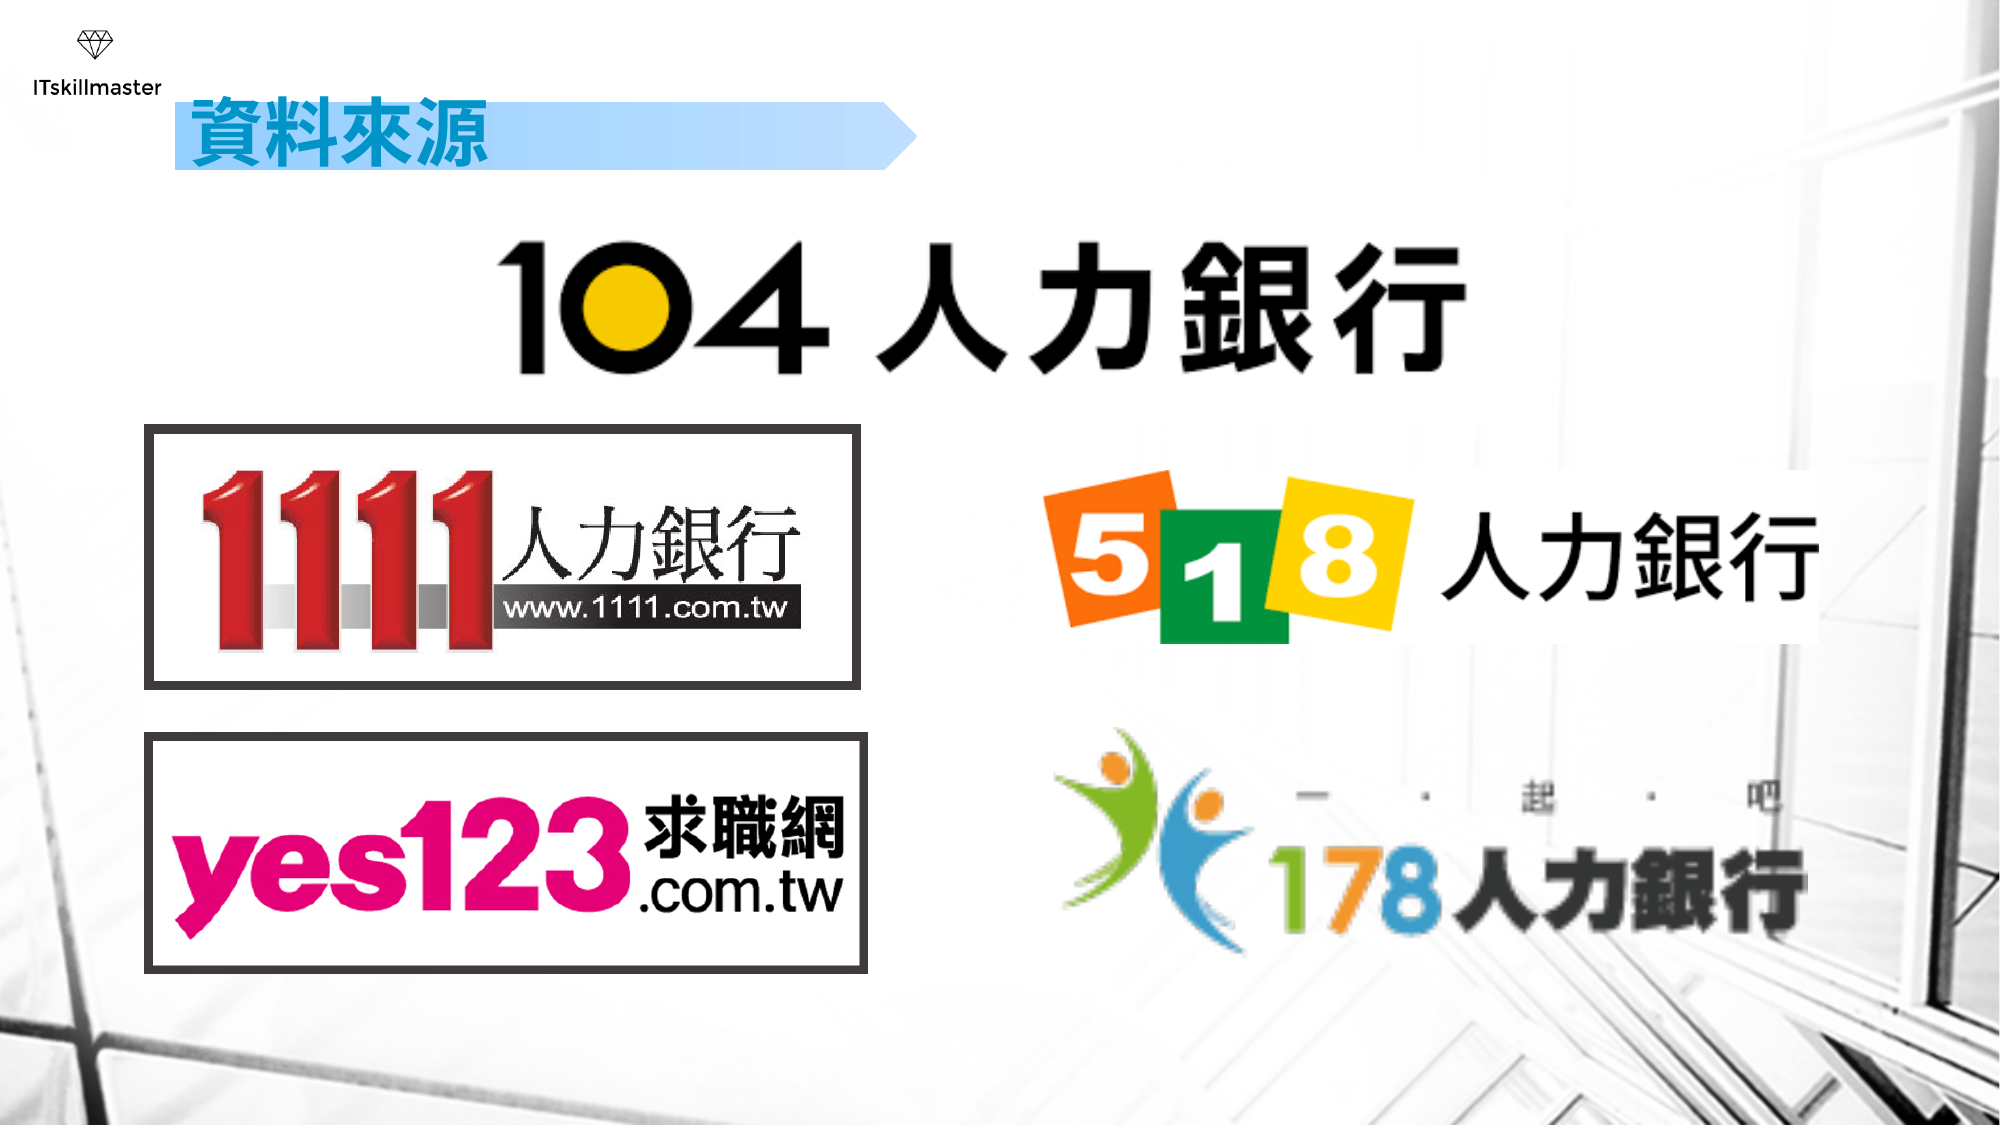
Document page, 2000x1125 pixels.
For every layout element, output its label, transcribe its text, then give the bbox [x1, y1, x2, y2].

title 資料來源 [174, 7, 1600, 183]
picture [0, 0, 2000, 1125]
